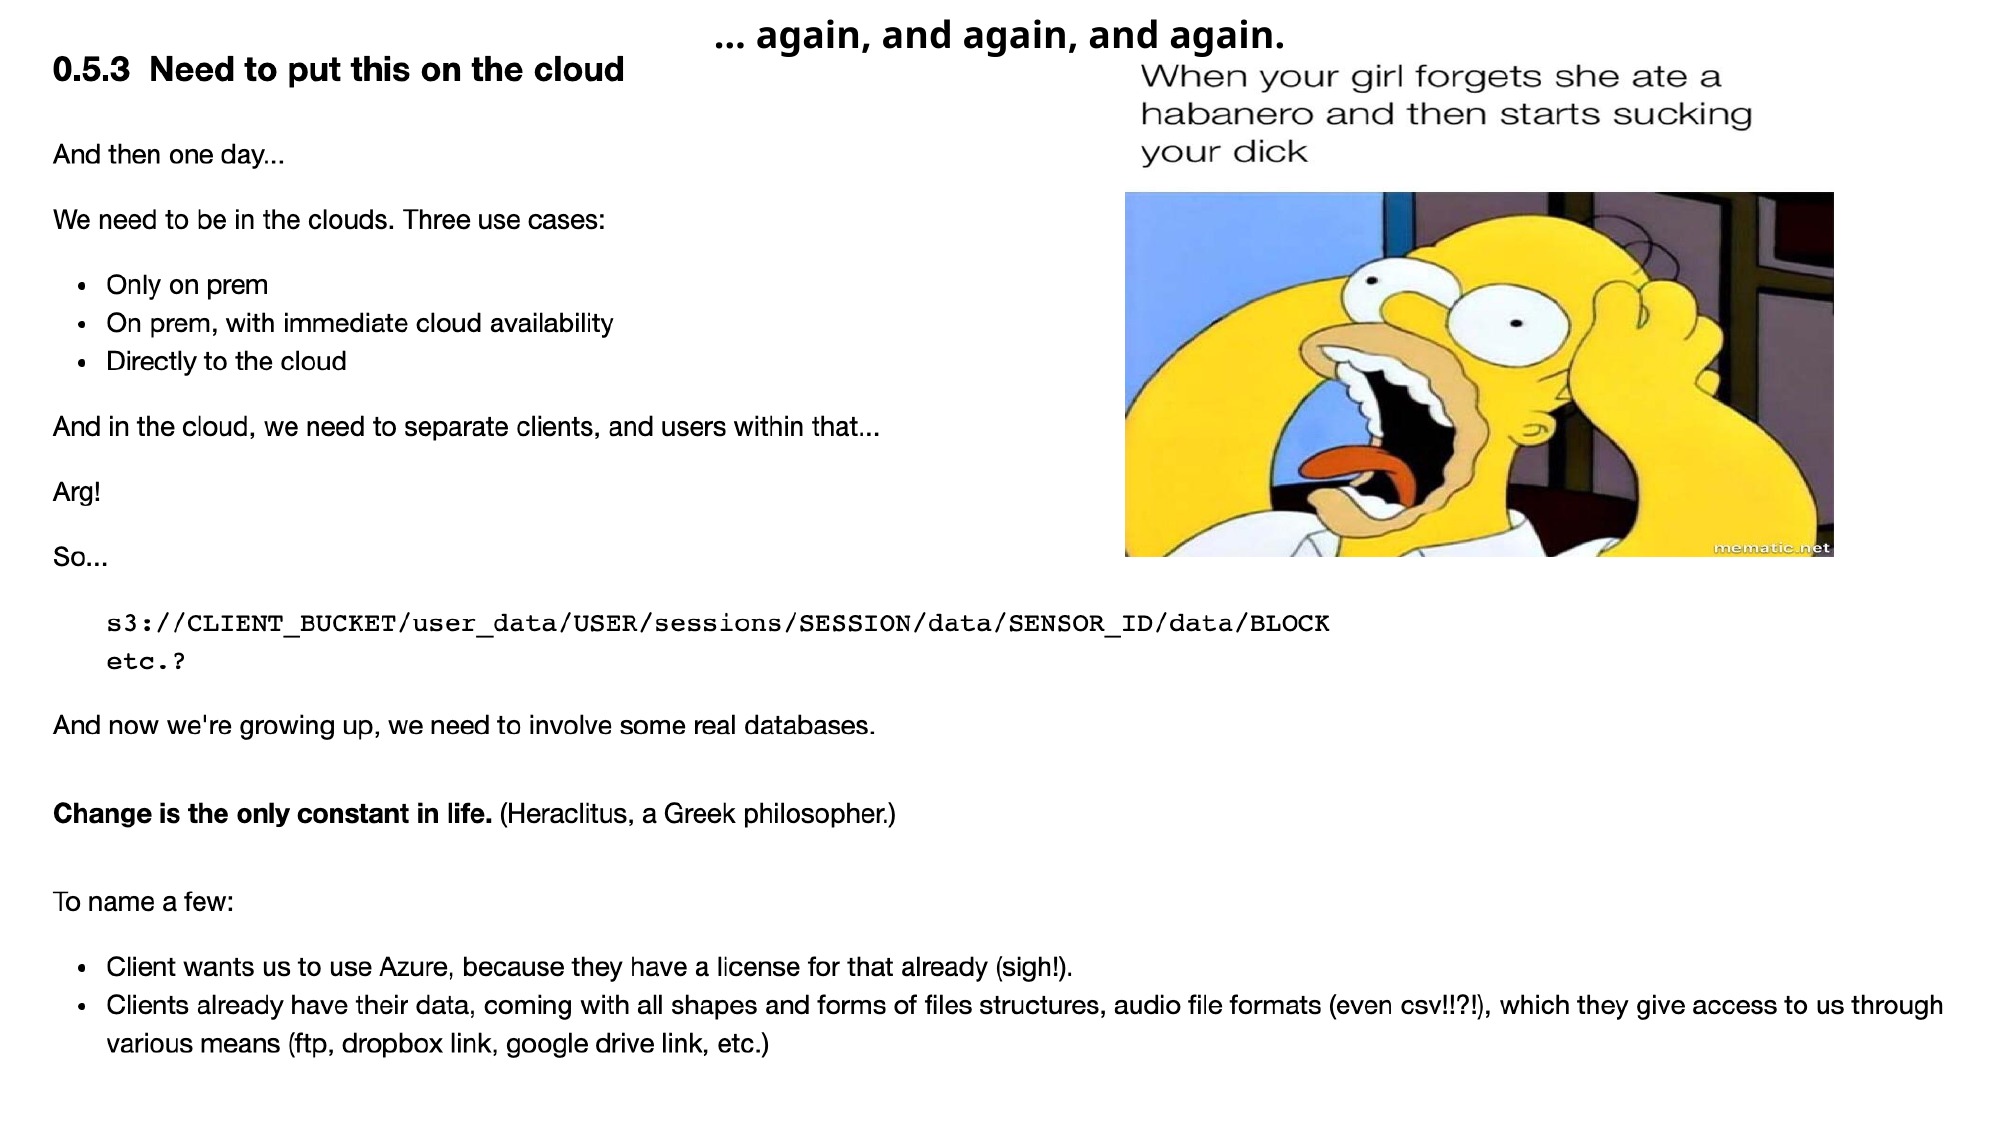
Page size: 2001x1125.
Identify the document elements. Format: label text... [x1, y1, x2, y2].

text_box … again, and again, and again. [0, 3, 2000, 64]
picture [16, 27, 1984, 1098]
